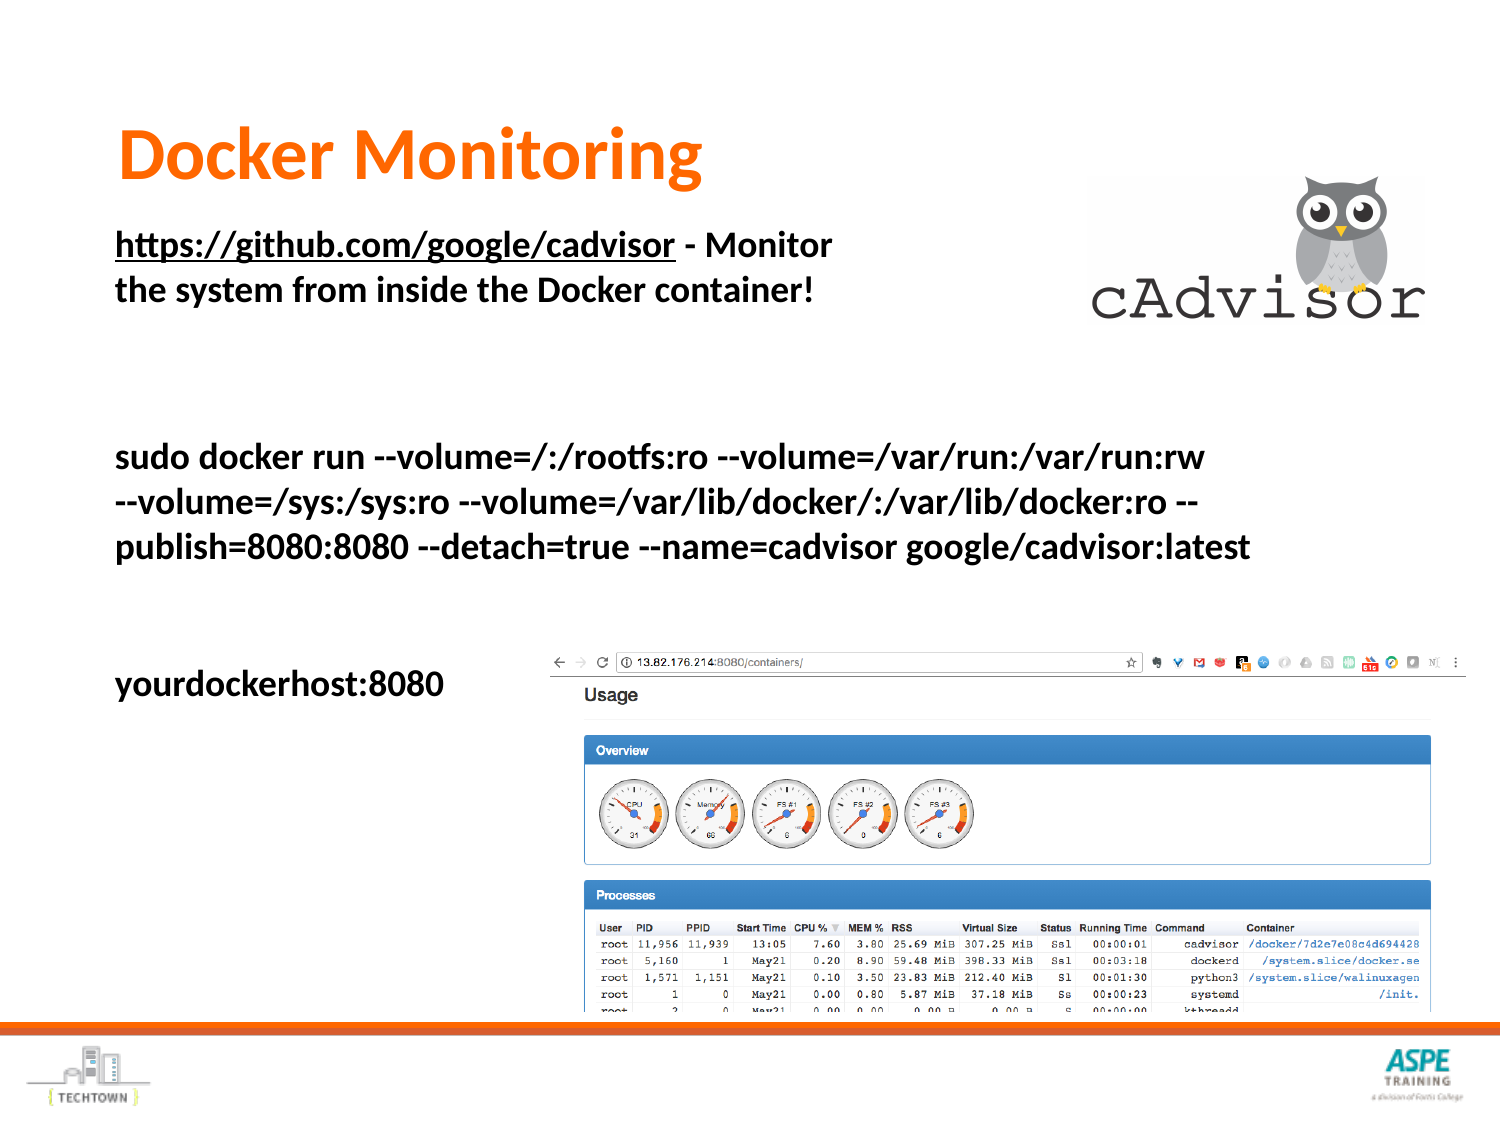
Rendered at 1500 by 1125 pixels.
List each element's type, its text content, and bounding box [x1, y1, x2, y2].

list sudo docker run --volume=/:/rootfs:ro --volume=/var/run:/var/run:rw --volume=/sys:/sys:ro --volume=/var/lib/docker/:/var/lib/docker:ro --publish=8080:8080 --detach=true --name=cadvisor google/cadvisor:latest [99, 379, 1450, 550]
picture [550, 649, 1466, 1013]
picture [1087, 176, 1425, 325]
text_box https://github.com/google/cadvisor - Monitor the system from inside the Docker container! [99, 212, 850, 364]
text_box yourdockerhost:8080 [99, 651, 550, 712]
title Docker Monitoring [103, 59, 1397, 250]
